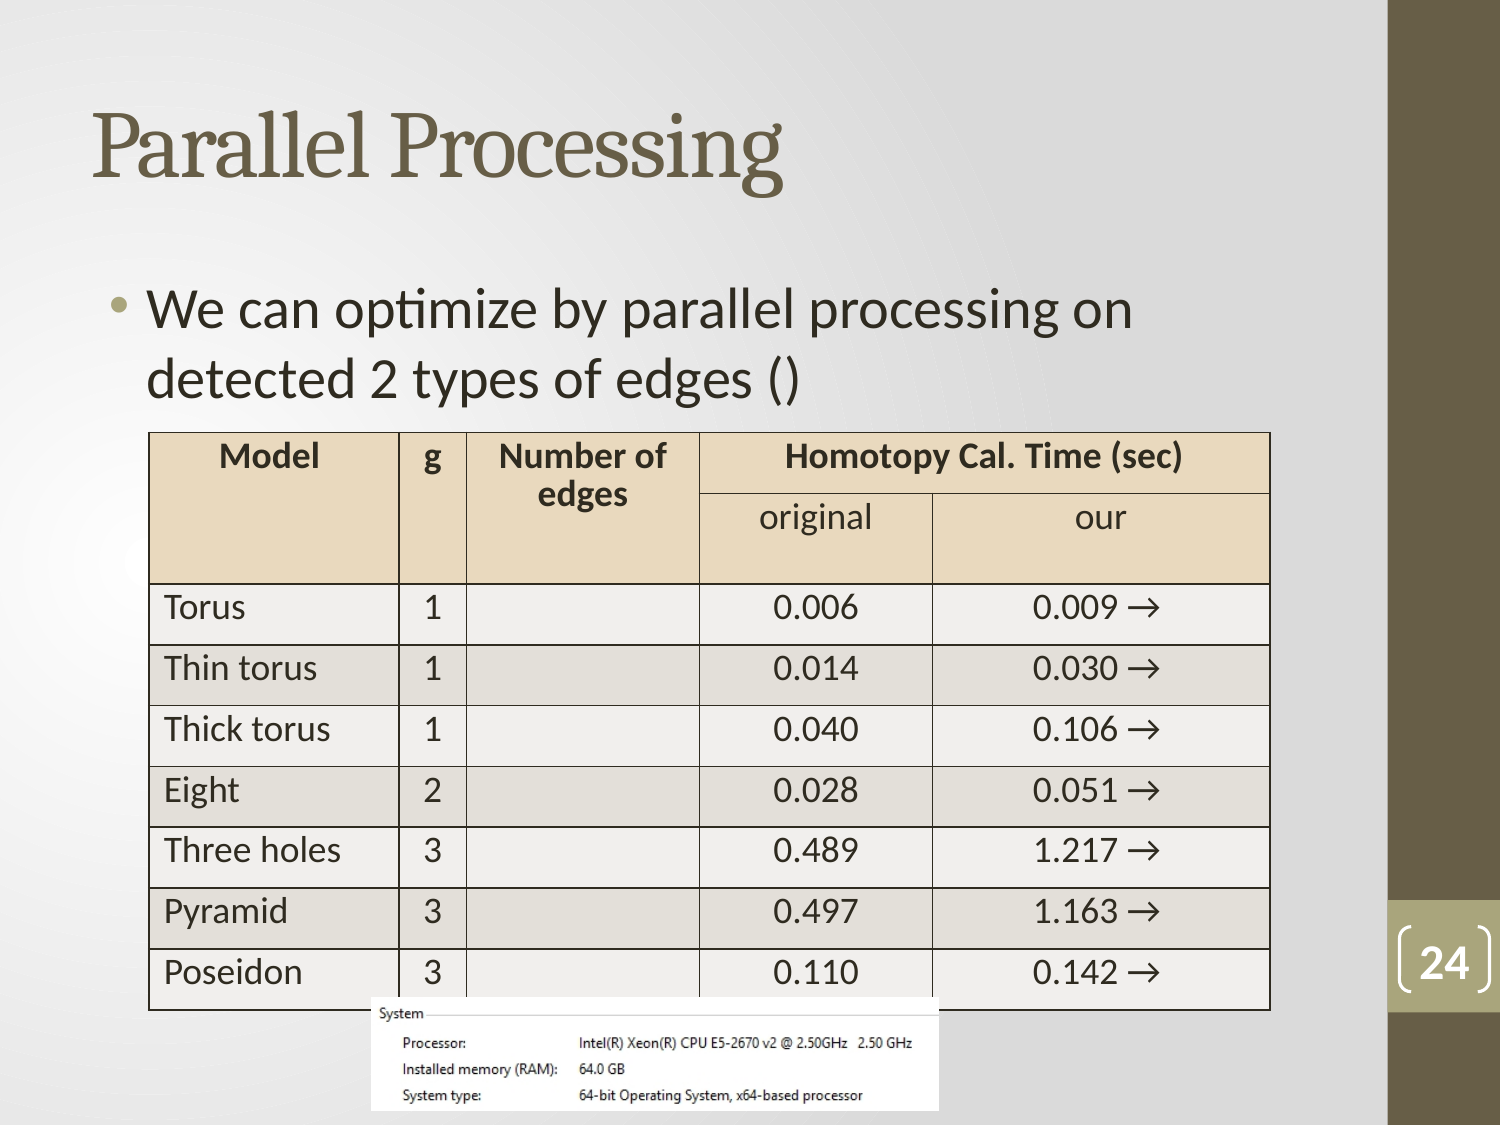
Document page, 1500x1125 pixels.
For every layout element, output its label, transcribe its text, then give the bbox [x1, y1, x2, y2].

title Parallel Processing [75, 45, 1325, 233]
table_cell 1 [400, 585, 466, 644]
table_cell Pyramid [150, 889, 398, 948]
table_header Homotopy Cal. Time (sec) [700, 433, 1269, 493]
table_header g [400, 433, 466, 583]
table_cell 0.028 [700, 767, 932, 826]
table_cell [467, 950, 699, 990]
table_cell 0.009 → [933, 585, 1269, 644]
table_cell Torus [150, 585, 398, 644]
table_cell [467, 889, 699, 948]
table_cell 0.110 [700, 950, 932, 990]
table_cell [467, 706, 699, 766]
table_cell [467, 828, 699, 887]
table_cell 1.217 → [933, 828, 1269, 887]
table_header Number of edges [467, 433, 699, 583]
table_cell 3 [400, 828, 466, 887]
table_cell 0.497 [700, 889, 932, 948]
picture [371, 997, 940, 1111]
table_cell 0.106 → [933, 706, 1269, 766]
table_cell original [700, 494, 932, 583]
table_cell 0.006 [700, 585, 932, 644]
table_cell 0.489 [700, 828, 932, 887]
table_cell Poseidon [150, 950, 398, 1009]
table_header Model [150, 433, 398, 583]
table_cell 0.142 → [933, 950, 1269, 1009]
table_cell Eight [150, 767, 398, 826]
table_cell [467, 585, 699, 644]
table_cell 3 [400, 950, 466, 990]
table_cell 0.014 [700, 646, 932, 705]
table_cell 0.051 → [933, 767, 1269, 826]
table_cell [467, 646, 699, 705]
table_cell 3 [400, 889, 466, 948]
slide_number 24 [1397, 925, 1492, 994]
table_cell [467, 767, 699, 826]
table_cell 0.040 [700, 706, 932, 766]
table_cell Thin torus [150, 646, 398, 705]
table_cell 0.030 → [933, 646, 1269, 705]
table_cell 1.163 → [933, 889, 1269, 948]
table_cell 1 [400, 706, 466, 766]
table_cell 1 [400, 646, 466, 705]
table_cell Three holes [150, 828, 398, 887]
table_cell 2 [400, 767, 466, 826]
table_cell Thick torus [150, 706, 398, 766]
table_cell our [933, 494, 1269, 583]
